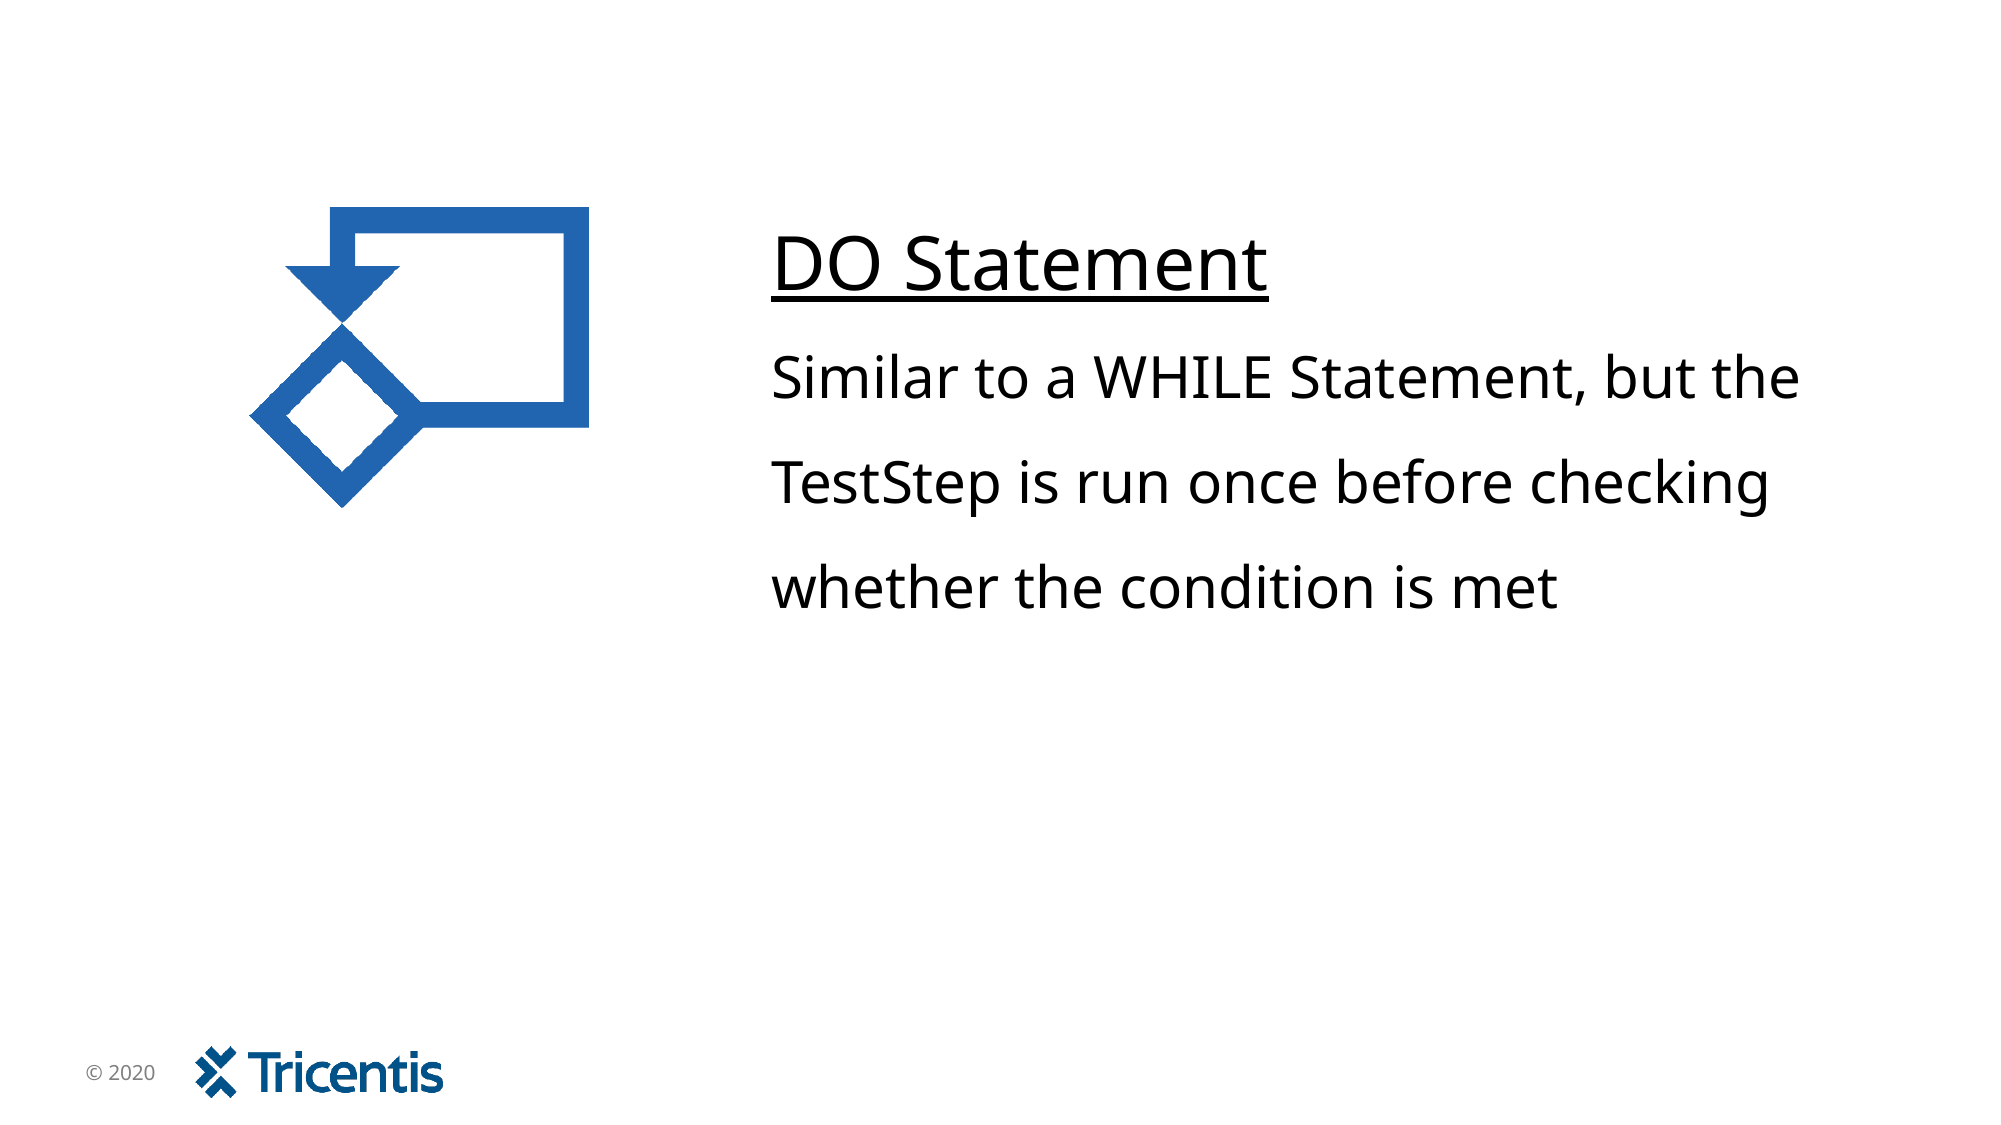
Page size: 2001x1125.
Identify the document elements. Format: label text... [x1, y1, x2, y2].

picture [249, 207, 589, 508]
picture [195, 1046, 443, 1098]
text_box DO Statement Similar to a WHILE Statement, but the TestStep is run once before checking whether the condition is met [756, 208, 1859, 628]
